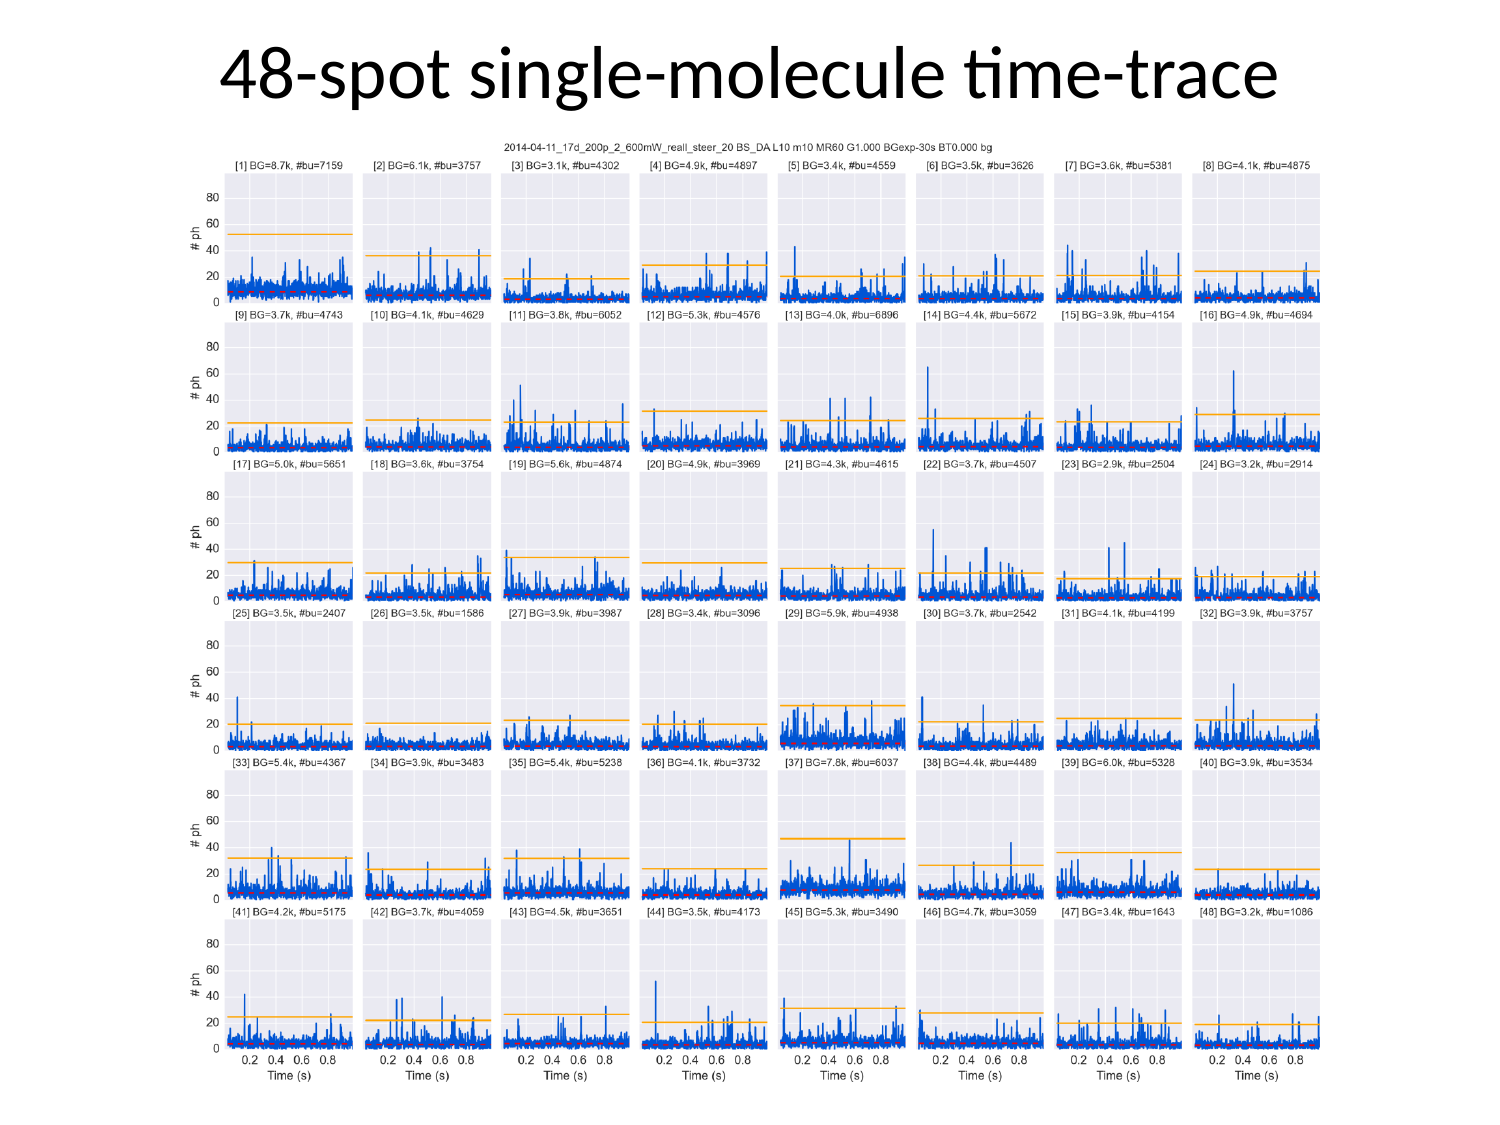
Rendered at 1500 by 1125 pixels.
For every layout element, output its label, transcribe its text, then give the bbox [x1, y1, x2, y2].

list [184, 137, 1326, 1088]
title 48-spot single-molecule time-trace [75, 0, 1425, 163]
